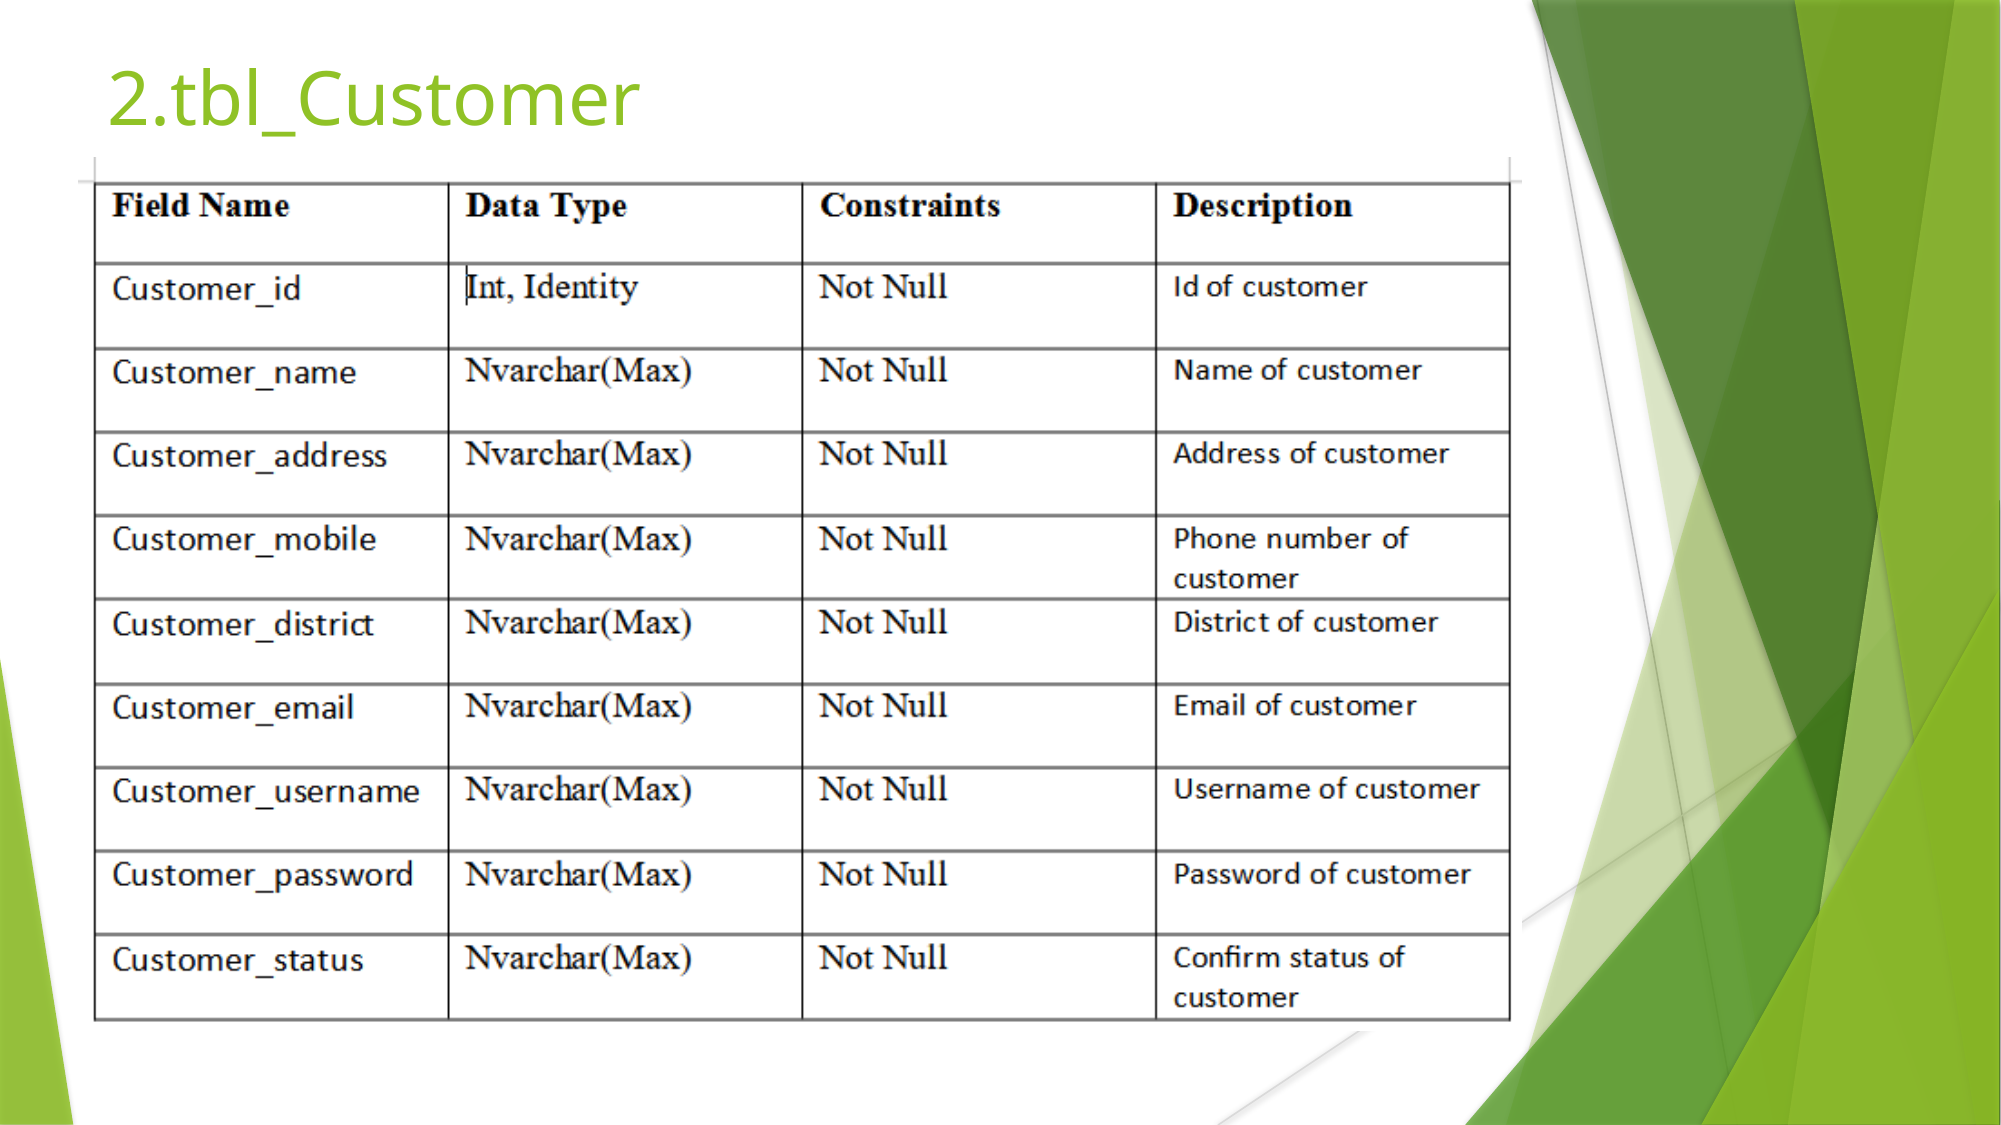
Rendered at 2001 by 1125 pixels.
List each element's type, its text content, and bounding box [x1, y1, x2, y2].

title 2.tbl_Customer [0, 43, 1080, 260]
picture [78, 157, 1522, 1031]
